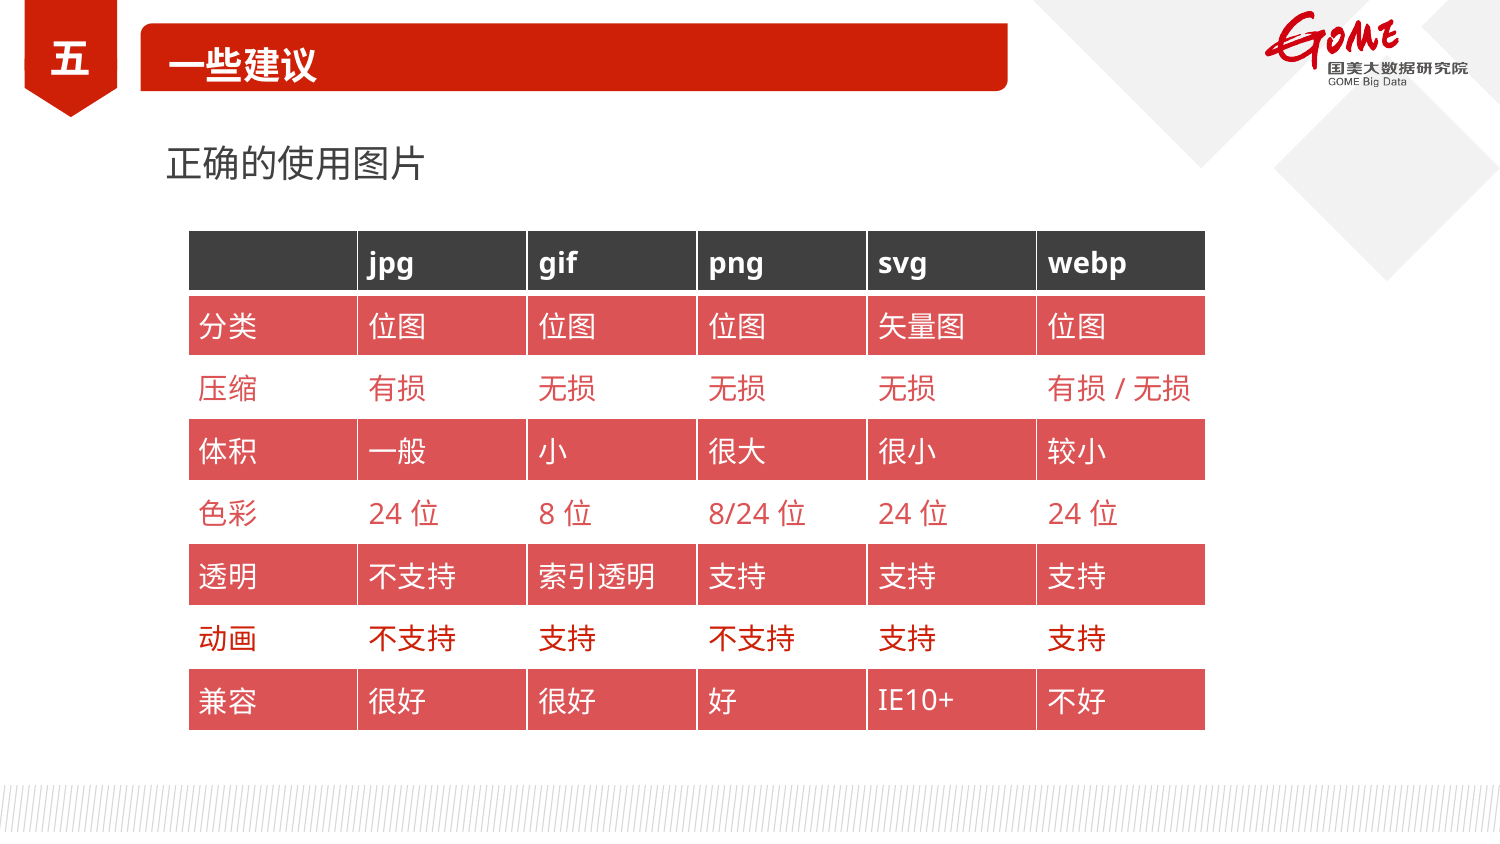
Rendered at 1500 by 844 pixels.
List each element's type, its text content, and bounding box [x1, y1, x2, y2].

table_header [189, 231, 357, 290]
table_cell 不支持 [358, 606, 526, 667]
table_cell 有损/无损 [1037, 356, 1205, 417]
table_cell 压缩 [189, 356, 357, 417]
table_cell 很好 [358, 669, 526, 730]
table_cell 24位 [358, 481, 526, 542]
table_cell 无损 [528, 356, 696, 417]
table_cell 位图 [1037, 296, 1205, 355]
table_cell 矢量图 [868, 296, 1036, 355]
table_cell 位图 [358, 296, 526, 355]
table_header png [698, 231, 866, 290]
table_cell 24位 [868, 481, 1036, 542]
table_cell 不支持 [358, 544, 526, 605]
table_cell 分类 [189, 296, 357, 355]
table_cell 一般 [358, 419, 526, 480]
table_cell 索引透明 [528, 544, 696, 605]
table_cell 支持 [1037, 544, 1205, 605]
table_cell 无损 [698, 356, 866, 417]
table_cell 体积 [189, 419, 357, 480]
table_cell 支持 [868, 606, 1036, 667]
picture [1265, 11, 1468, 87]
table_cell 动画 [189, 606, 357, 667]
table_cell 很小 [868, 419, 1036, 480]
table_cell 较小 [1037, 419, 1205, 480]
table_cell 色彩 [189, 481, 357, 542]
text_box 正确的使用图片 [150, 132, 443, 193]
table_cell 不支持 [698, 606, 866, 667]
table_header svg [868, 231, 1036, 290]
table_cell IE10+ [868, 669, 1036, 730]
table_cell 很好 [528, 669, 696, 730]
table_cell 8位 [528, 481, 696, 542]
table_header webp [1037, 231, 1205, 290]
table_header gif [528, 231, 696, 290]
table_cell 支持 [868, 544, 1036, 605]
table_cell 透明 [189, 544, 357, 605]
table_cell 有损 [358, 356, 526, 417]
table_cell 兼容 [189, 669, 357, 730]
table_cell 很大 [698, 419, 866, 480]
table_cell 支持 [698, 544, 866, 605]
table_cell 8/24位 [698, 481, 866, 542]
table_header jpg [358, 231, 526, 290]
table_cell 好 [698, 669, 866, 730]
table_cell 24位 [1037, 481, 1205, 542]
table_cell 位图 [528, 296, 696, 355]
text_box 一些建议 [153, 11, 1141, 95]
table_cell 支持 [1037, 606, 1205, 667]
table_cell 不好 [1037, 669, 1205, 730]
table_cell 无损 [868, 356, 1036, 417]
table_cell 位图 [698, 296, 866, 355]
table_cell 小 [528, 419, 696, 480]
text_box 五 [34, 0, 107, 90]
table_cell 支持 [528, 606, 696, 667]
